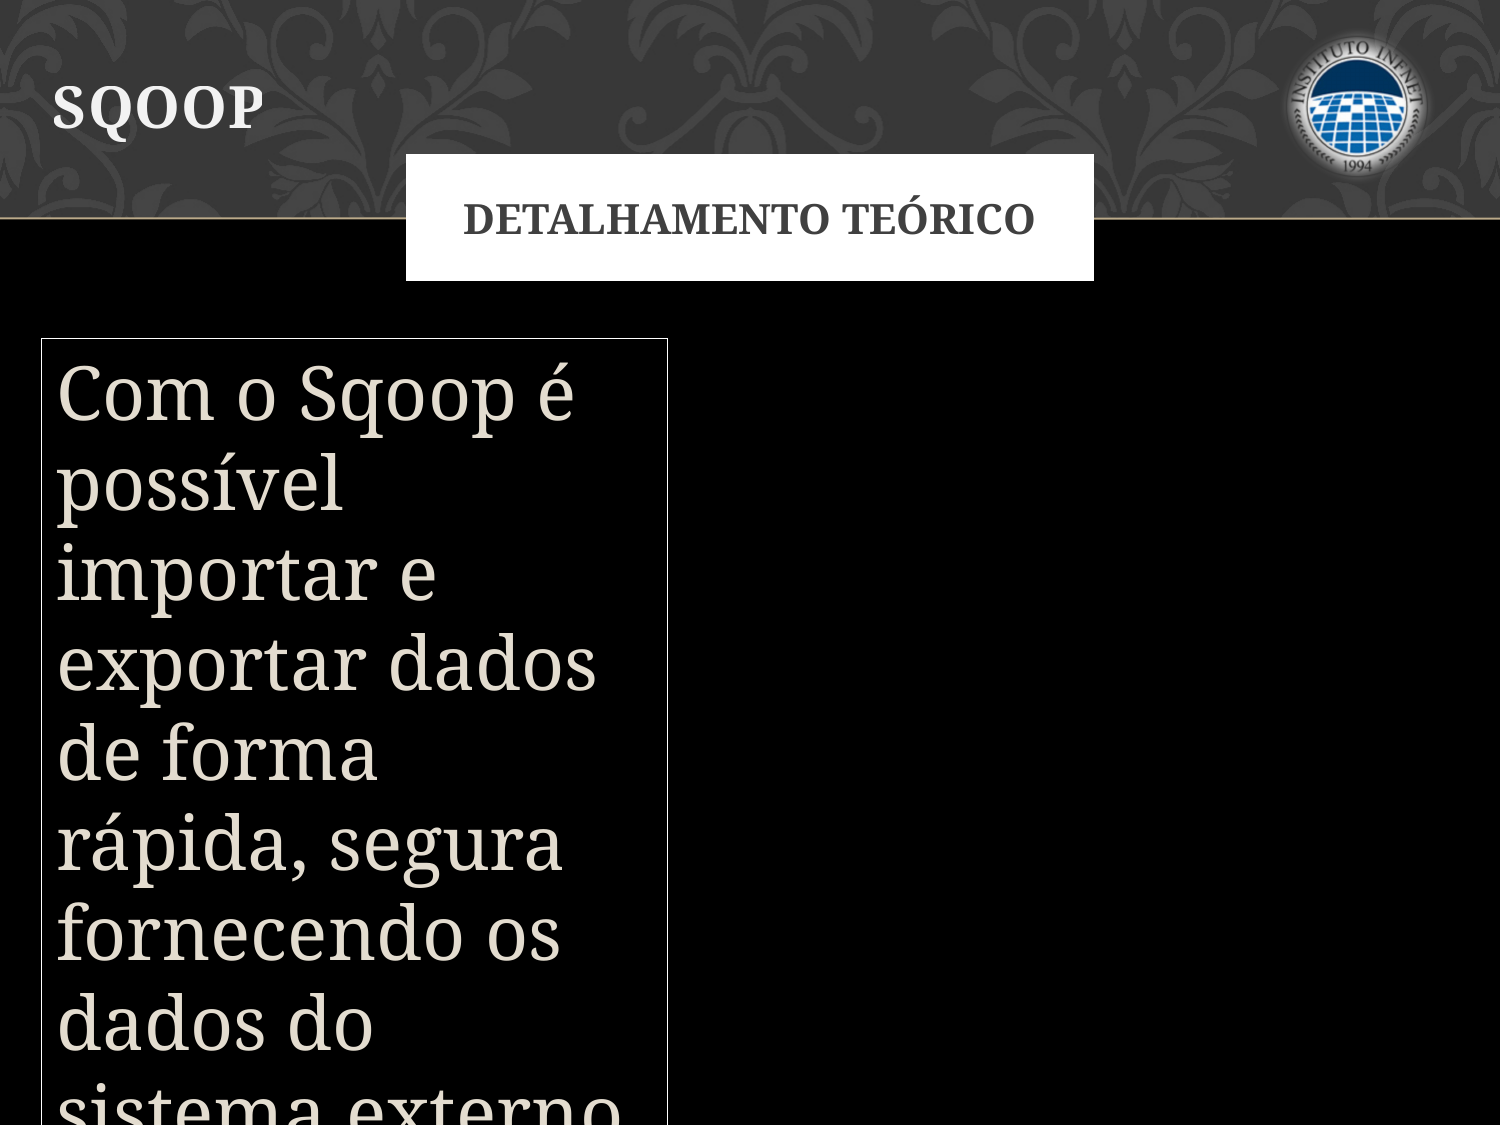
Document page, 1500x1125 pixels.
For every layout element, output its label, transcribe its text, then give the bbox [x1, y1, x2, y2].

picture [1274, 21, 1441, 191]
title DETALHAMENTO TEÓRICO [406, 154, 1094, 281]
text_box SQOOP [16, 62, 303, 149]
text_box Com o Sqoop é possível importar e exportar dados de forma rápida, segura fornecendo os dados do sistema externo para HDFS [41, 338, 668, 1125]
